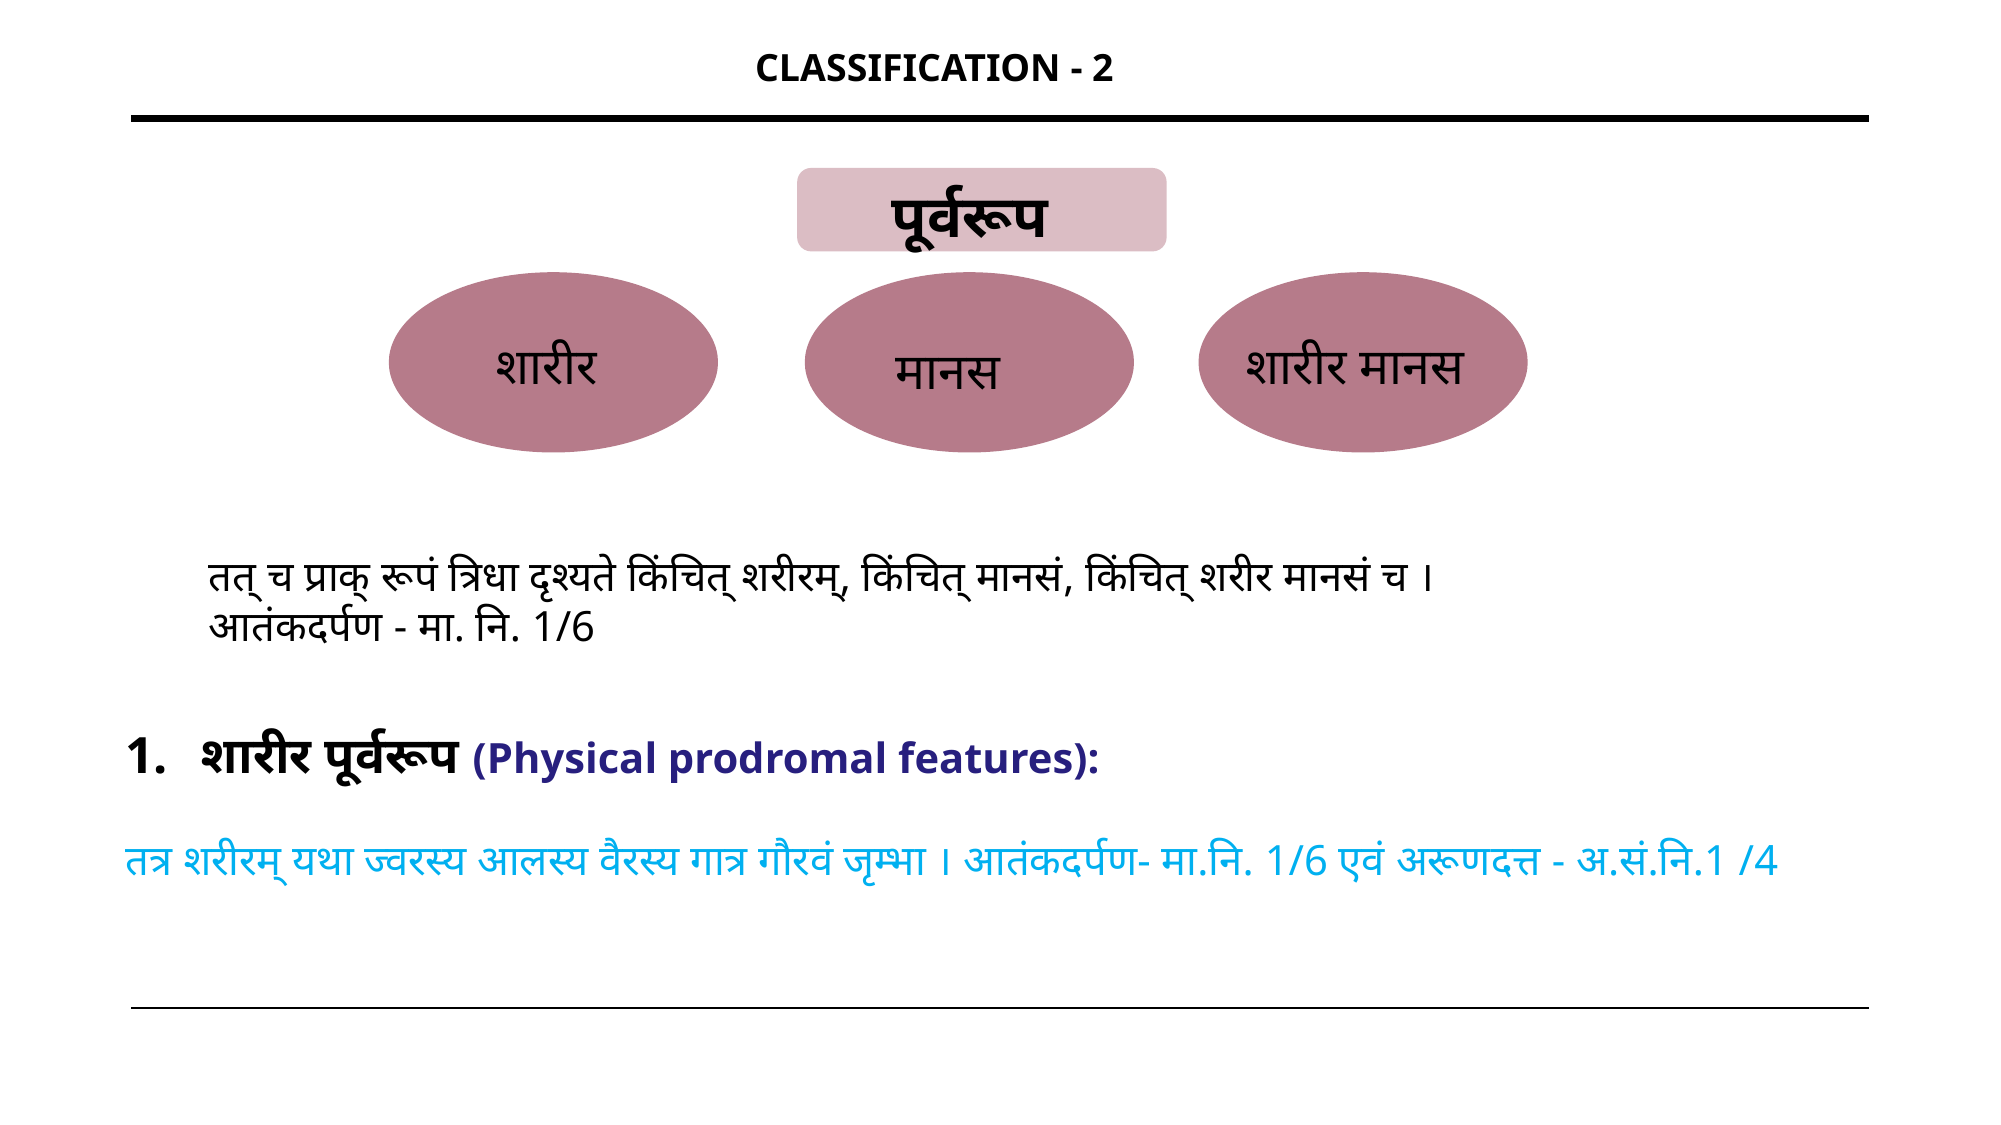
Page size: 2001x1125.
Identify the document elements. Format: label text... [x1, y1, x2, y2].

text_box CLASSIFICATION - 2 [740, 36, 1199, 97]
text_box मानस [880, 332, 1092, 407]
text_box शारीर [480, 326, 727, 402]
text_box [796, 166, 1168, 253]
text_box शारीर पूर्वरूप (Physical prodromal features): तत्र शरीरम् यथा ज्वरस्य आलस्य वैरस्य गात्र गौरवं जृम्भा । आतंकदर्पण- मा.नि. 1/6 एवं अरूणदत्त - अ.सं.नि.1 /4 [111, 671, 1828, 892]
text_box [387, 271, 706, 454]
text_box [1197, 271, 1516, 454]
text_box तत् च प्राक् रूपं त्रिधा दृश्यते किंचित् शरीरम्, किंचित् मानसं, किंचित् शरीर मानसं च । आतंकदर्पण - मा. नि. 1/6 [194, 542, 1619, 671]
text_box [803, 271, 1136, 454]
text_box पूर्वरूप [804, 171, 1136, 257]
text_box शारीर मानस [1231, 326, 1574, 402]
